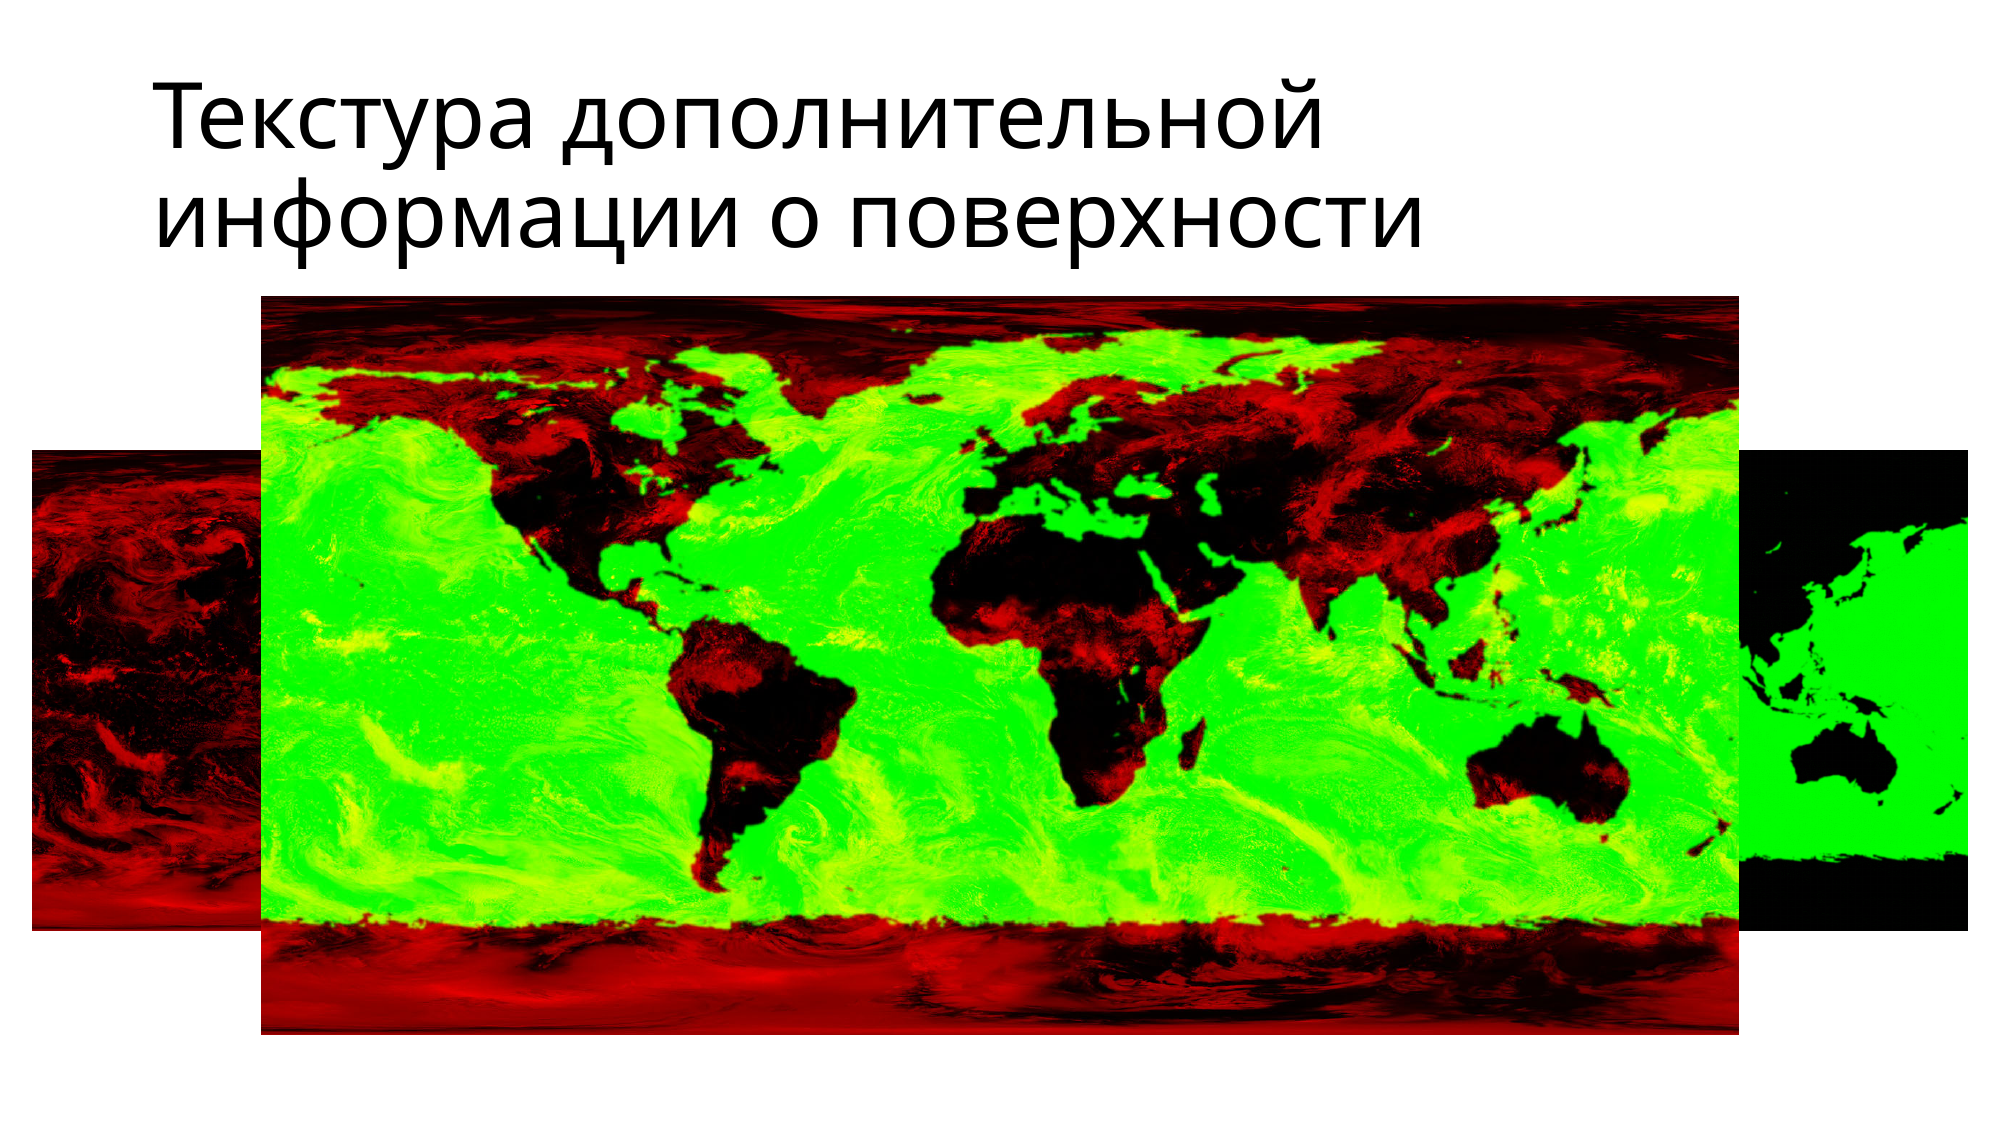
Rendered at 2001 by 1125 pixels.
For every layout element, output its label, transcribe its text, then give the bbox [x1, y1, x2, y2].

picture [32, 296, 1968, 1035]
title Текстура дополнительной информации о поверхности [137, 59, 1863, 278]
